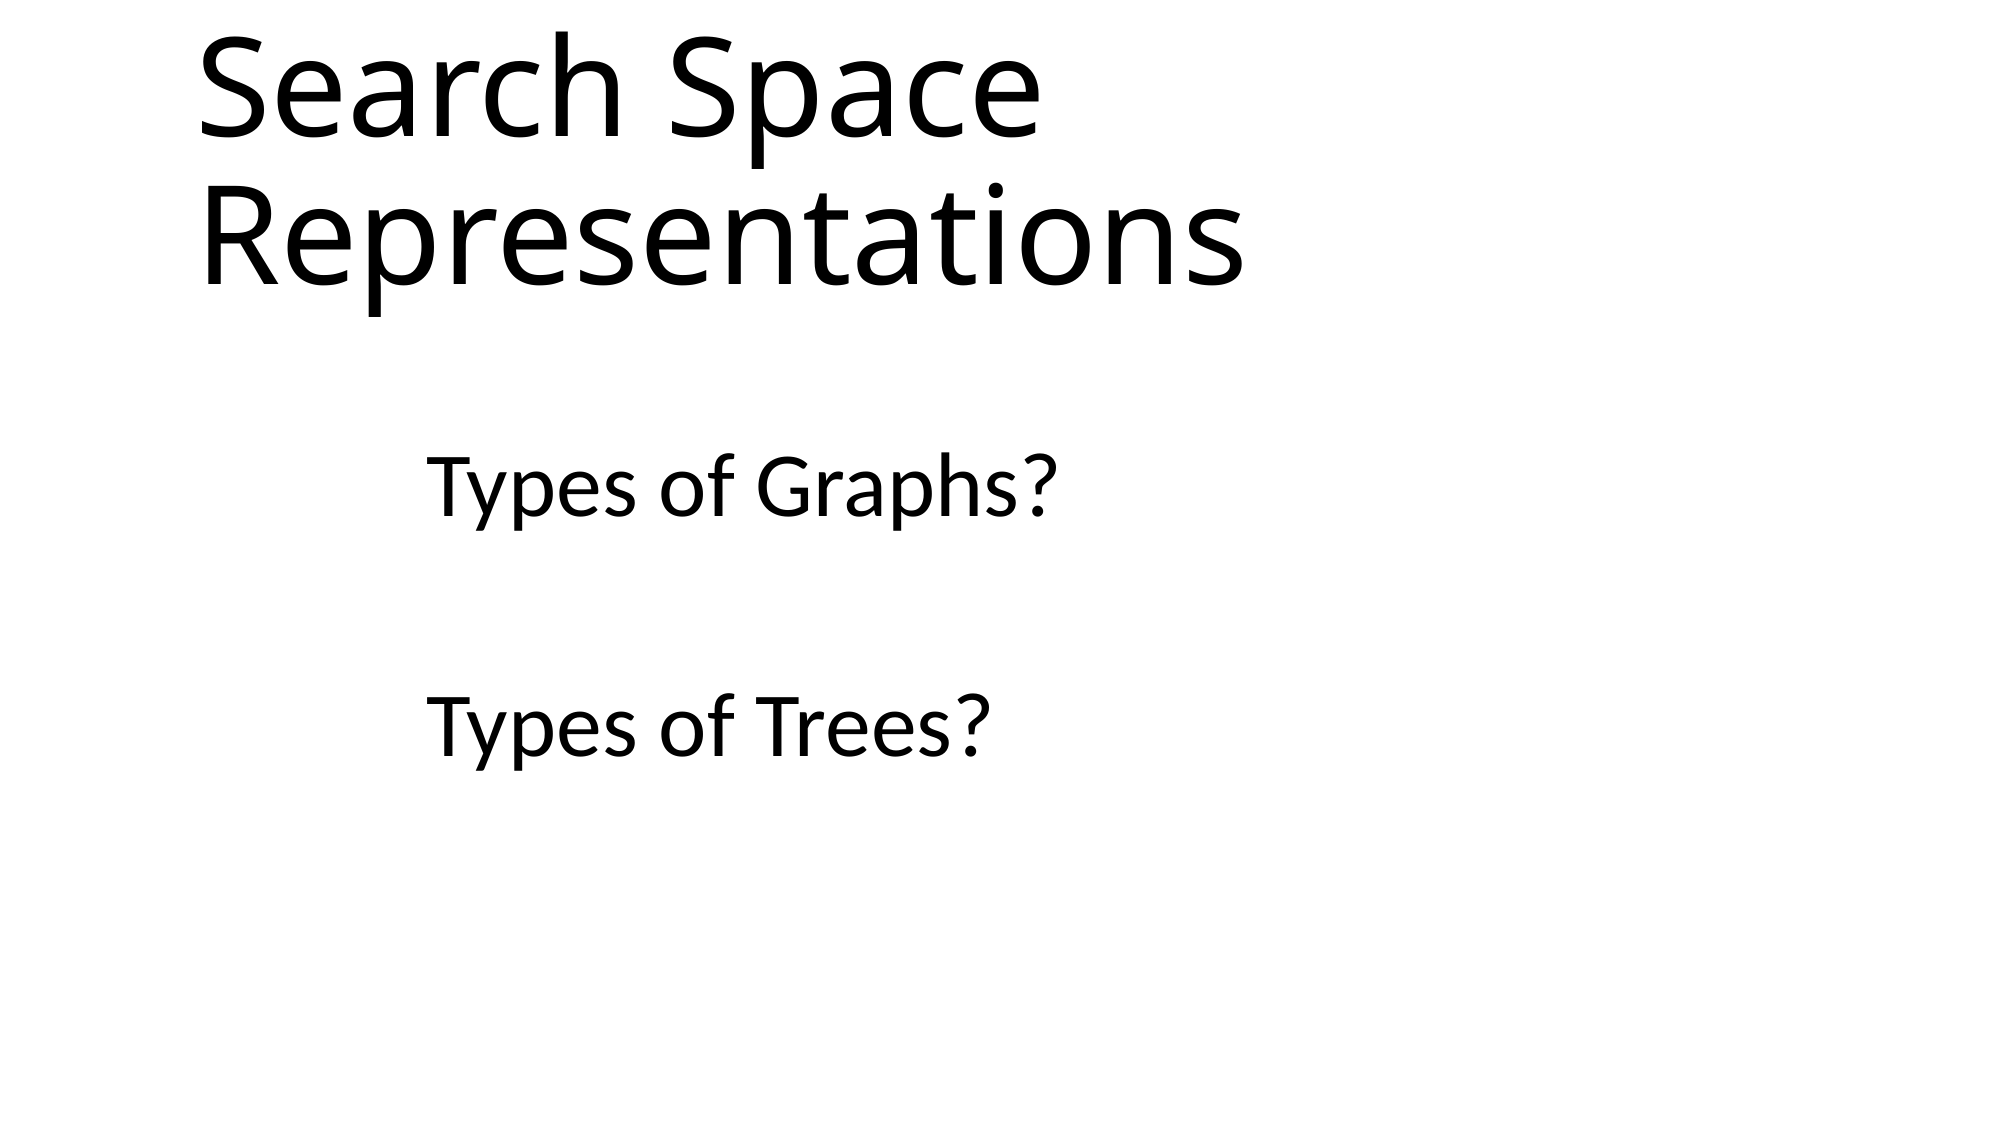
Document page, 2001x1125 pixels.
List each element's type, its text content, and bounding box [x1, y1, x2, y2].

list Types of Graphs? Types of Trees? [411, 299, 1863, 1014]
title Search Space Representations [179, 47, 1873, 285]
